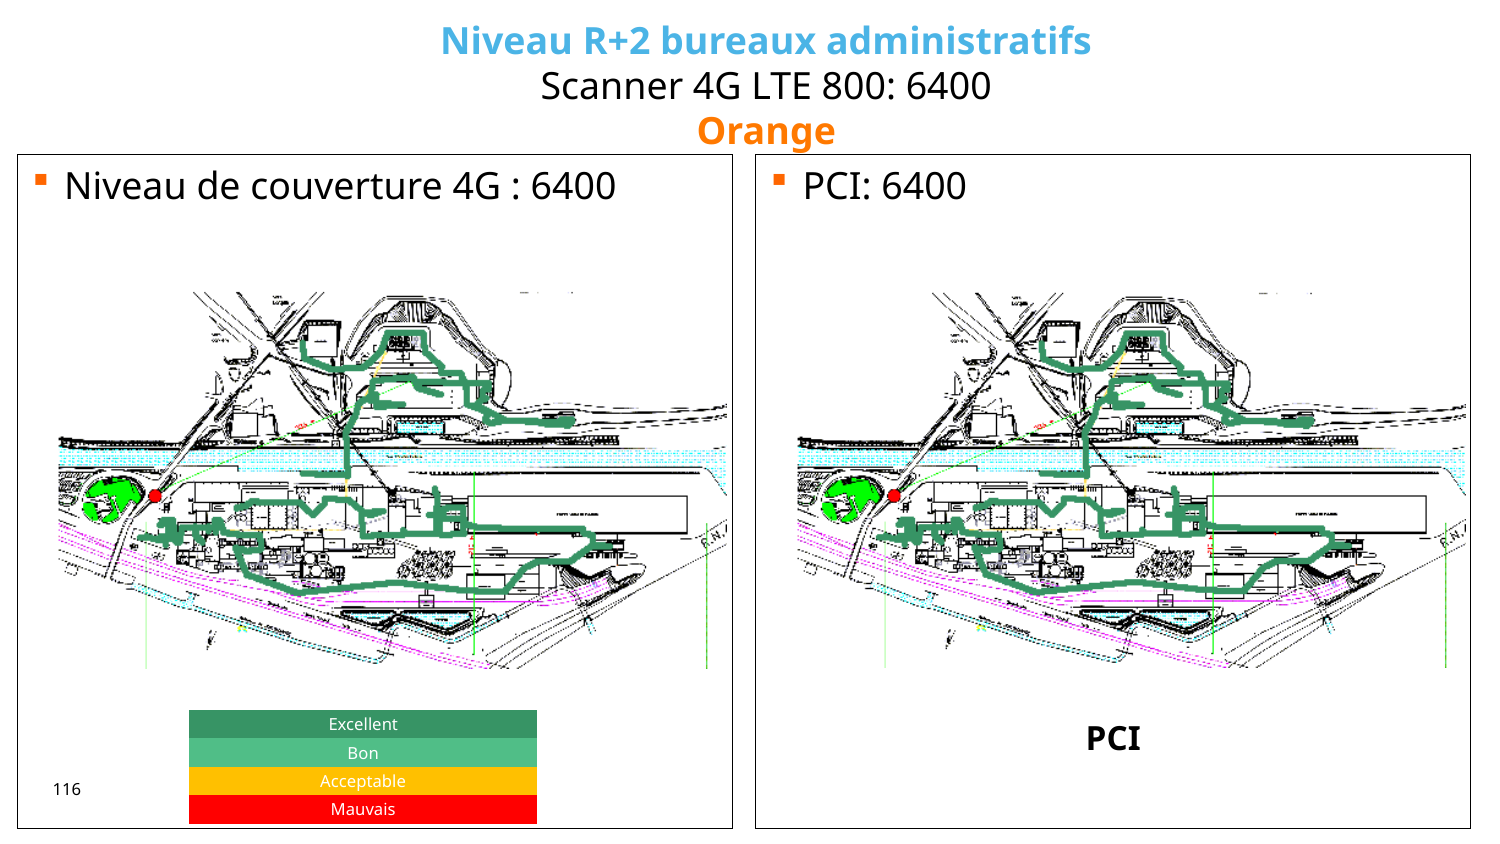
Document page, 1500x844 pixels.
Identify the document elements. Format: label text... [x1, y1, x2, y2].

text_box Niveau R+2 bureaux administratifs Scanner 4G LTE 800: 6400 Orange [187, 9, 1346, 125]
table_cell Mauvais [189, 795, 537, 824]
table_header Excellent [189, 710, 537, 738]
table_cell Bon [189, 738, 537, 767]
text_box [732, 293, 756, 551]
text_box PCI: 6400 PCI [755, 154, 1471, 829]
text_box Niveau de couverture 4G : 6400 [17, 551, 733, 829]
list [761, 258, 1466, 668]
table_cell Acceptable [189, 767, 537, 795]
text_box Niveau de couverture 4G : 6400 [17, 154, 733, 293]
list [22, 257, 727, 670]
